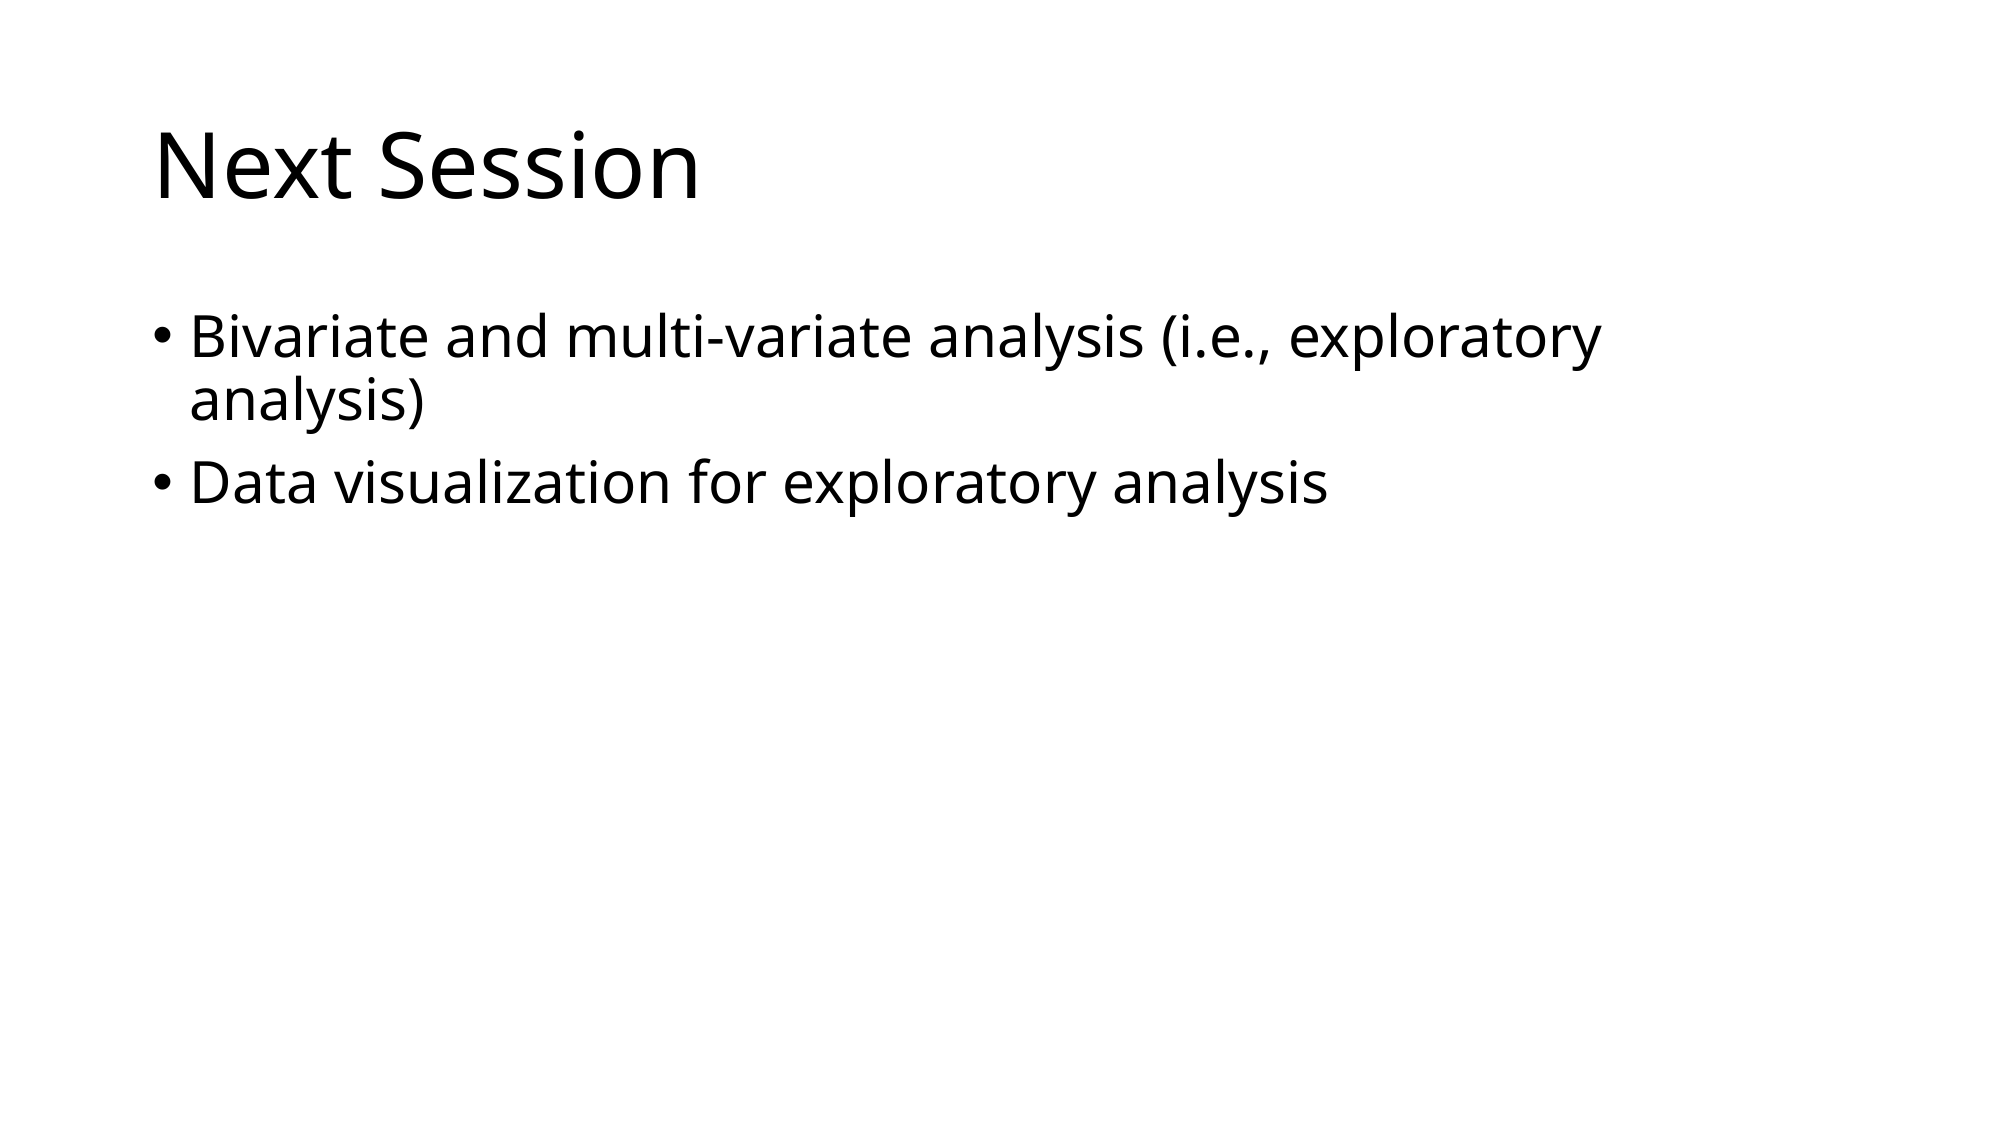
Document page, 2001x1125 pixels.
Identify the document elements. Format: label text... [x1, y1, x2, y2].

list Bivariate and multi-variate analysis (i.e., exploratory analysis) Data visualization for exploratory analysis [137, 299, 1863, 1014]
title Next Session [137, 59, 1863, 278]
